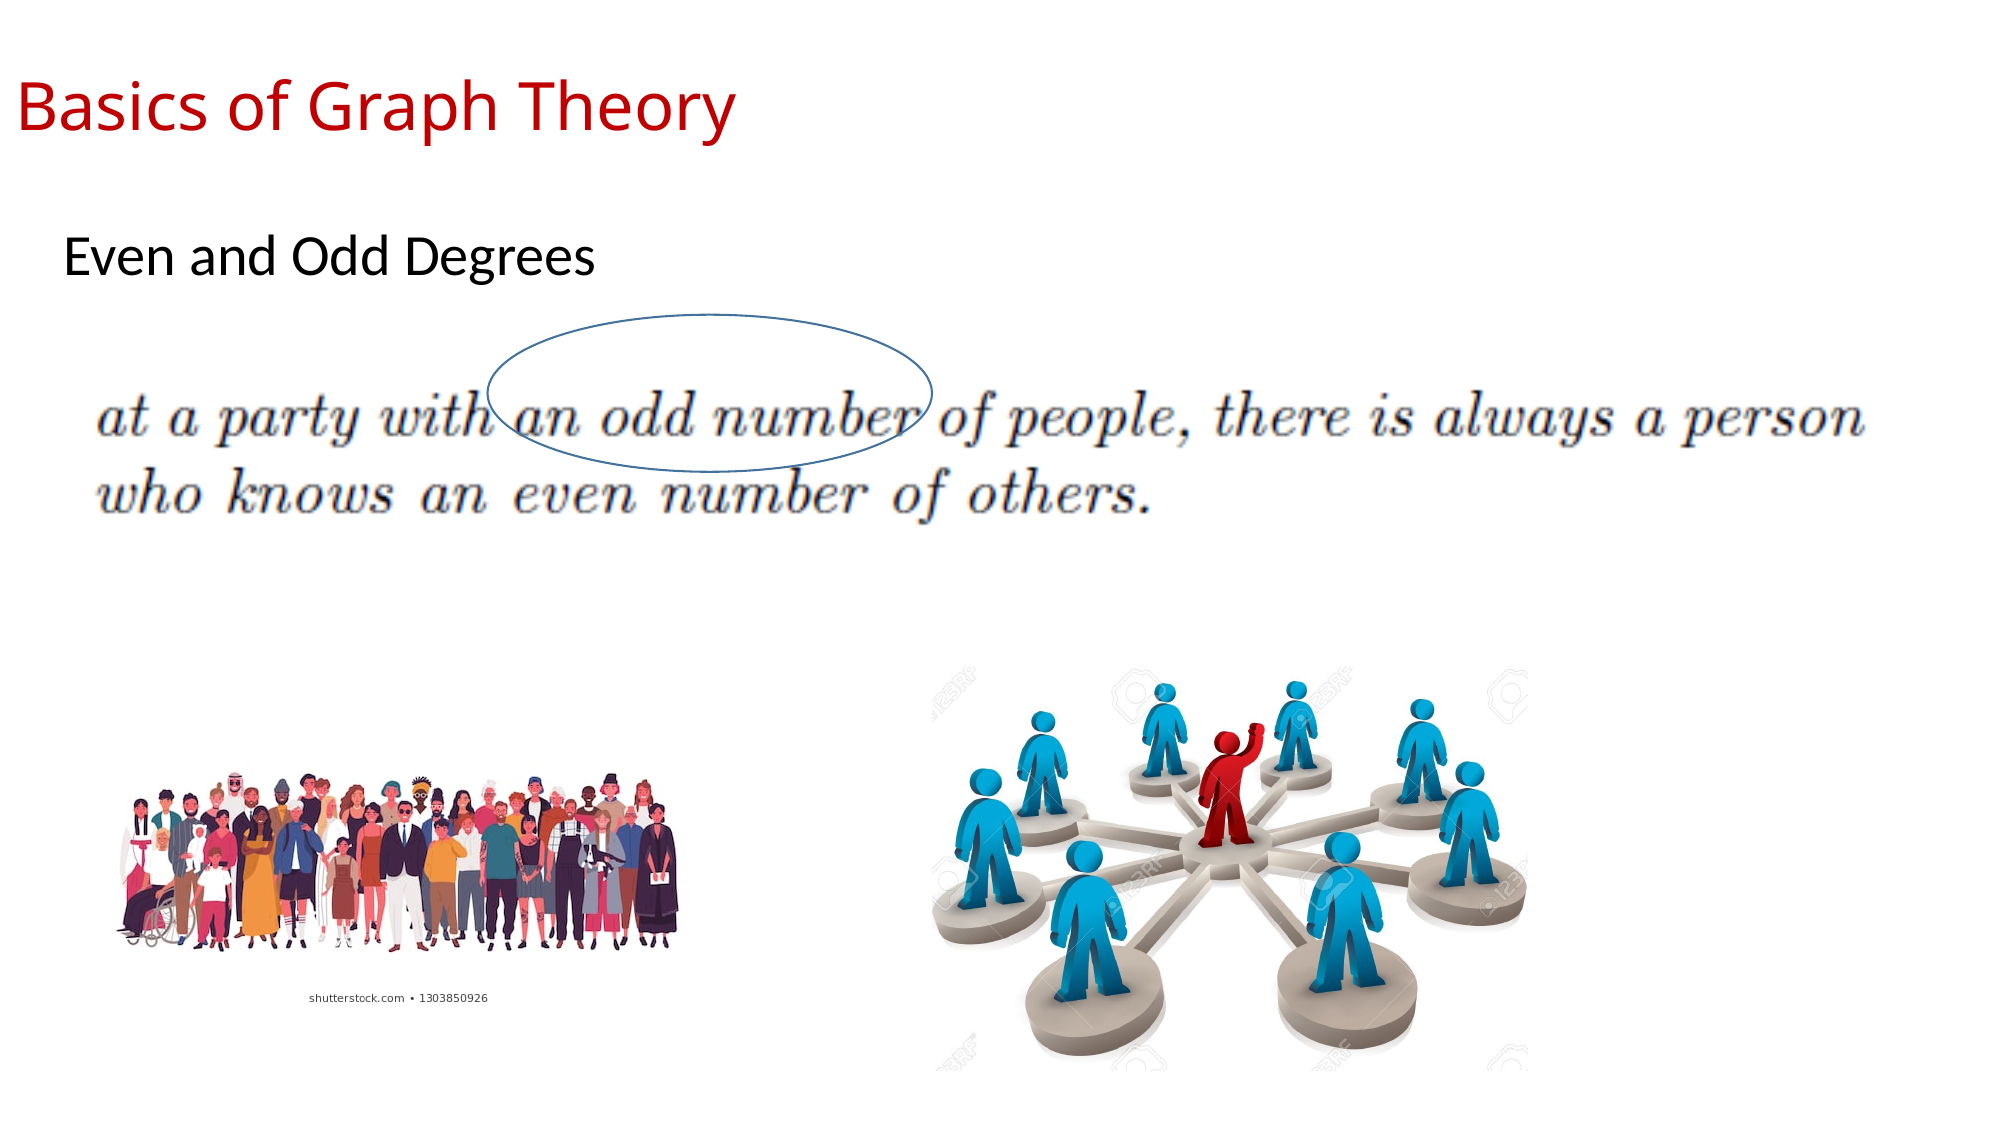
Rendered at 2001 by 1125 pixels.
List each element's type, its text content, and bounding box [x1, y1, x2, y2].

list Even and Odd Degrees [48, 218, 685, 315]
text_box Basics of Graph Theory [0, 0, 1725, 218]
text_box [491, 313, 929, 377]
picture [48, 377, 1897, 571]
picture [931, 666, 1528, 1072]
picture [95, 730, 702, 1007]
